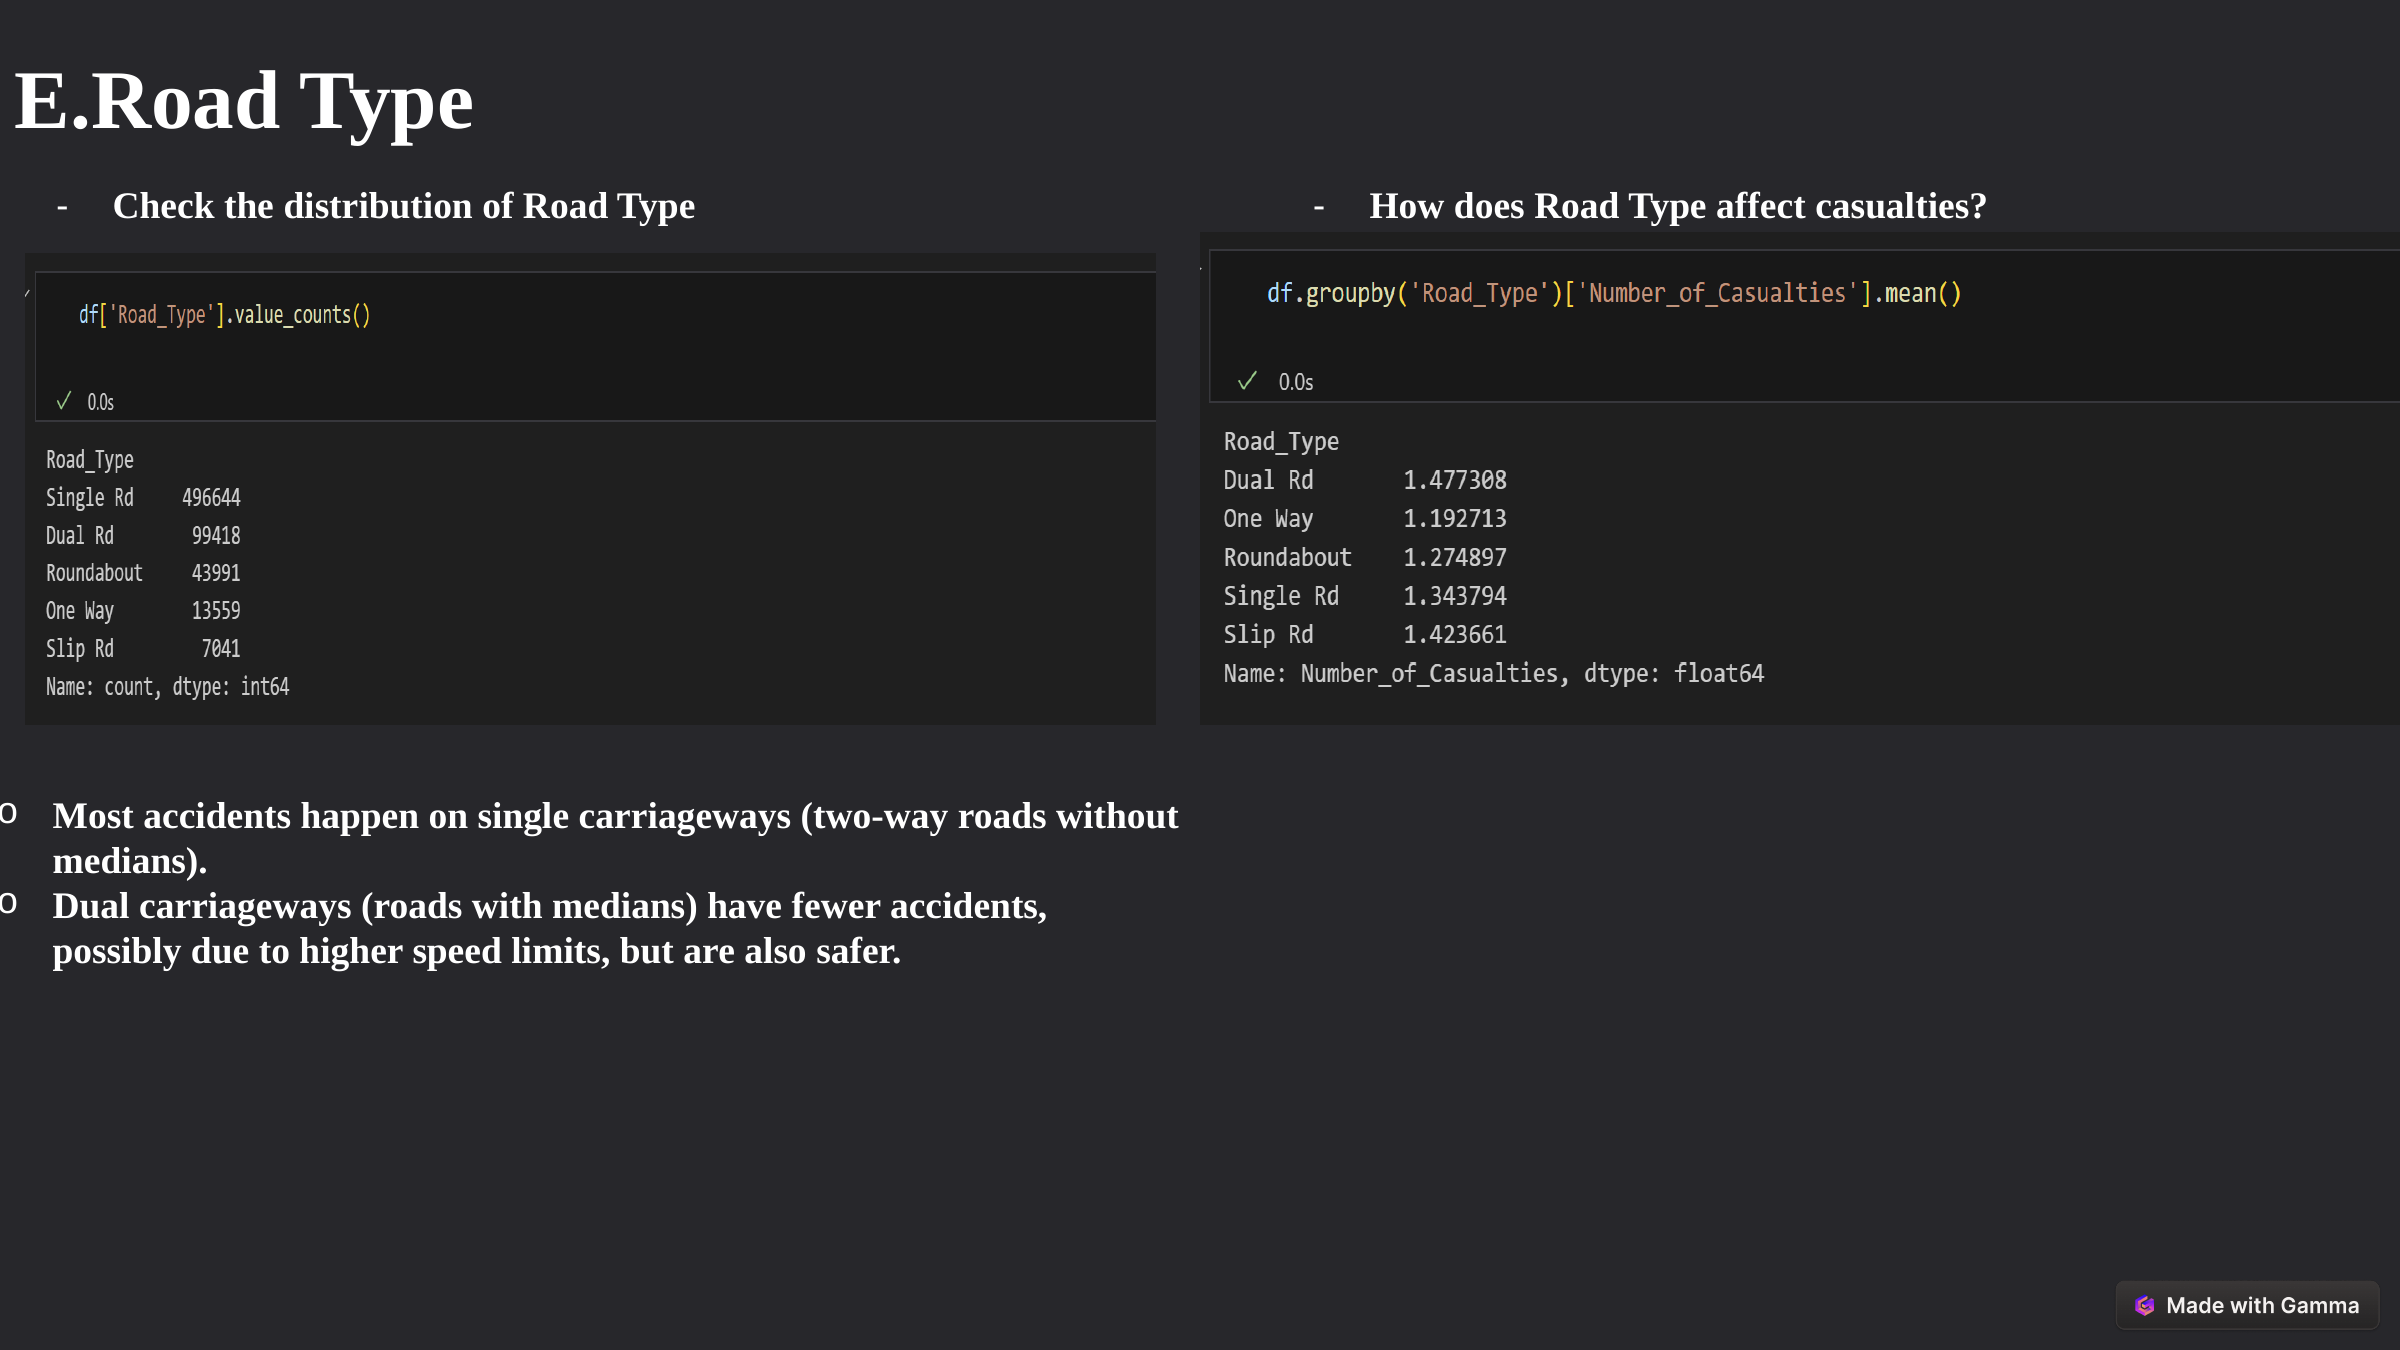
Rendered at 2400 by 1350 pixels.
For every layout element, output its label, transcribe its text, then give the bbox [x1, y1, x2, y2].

picture [25, 253, 1156, 725]
picture [1199, 232, 2400, 725]
picture [2106, 1271, 2389, 1339]
text_box Most accidents happen on single carriageways (two-way roads without medians). Dual carriageways (roads with medians) have fewer accidents, possibly due to higher speed limits, but are also safer. [0, 783, 1200, 979]
text_box Check the distribution of Road Type [41, 173, 1260, 234]
text_box How does Road Type affect casualties? [1298, 173, 2400, 232]
text_box E.Road Type [0, 37, 1200, 153]
